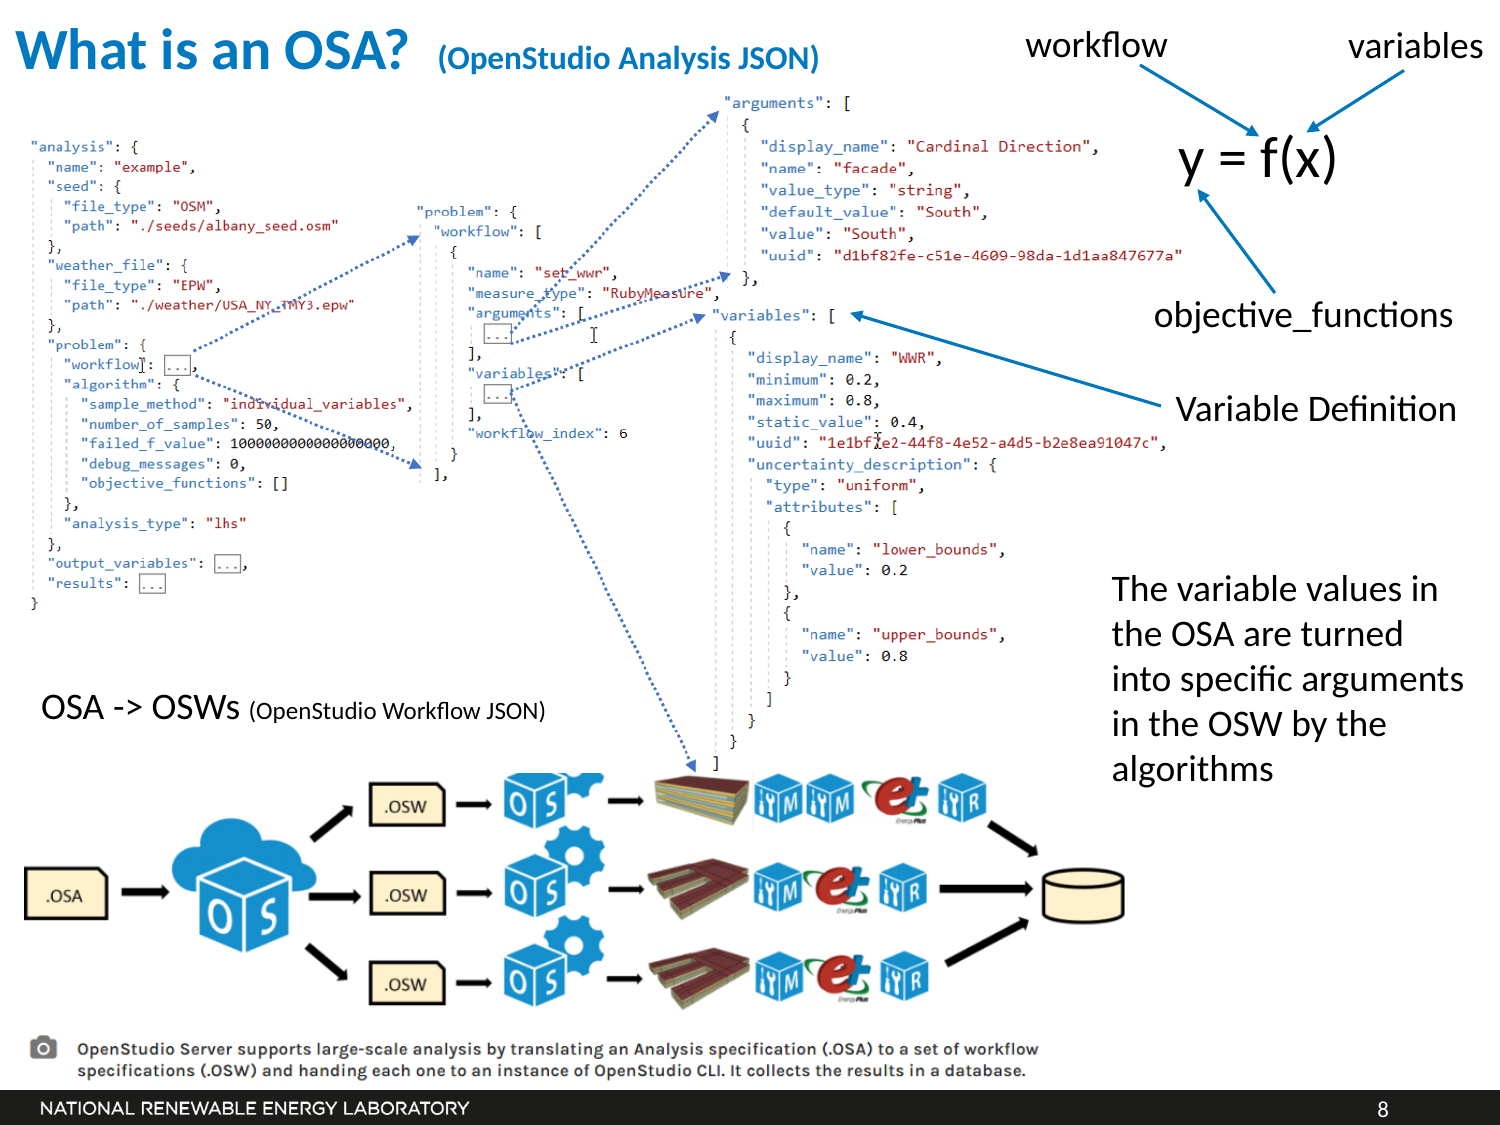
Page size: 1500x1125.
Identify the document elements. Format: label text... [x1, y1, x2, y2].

text_box objective_functions [1191, 282, 1469, 343]
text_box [1197, 188, 1276, 294]
text_box The variable values in the OSA are turned into specific arguments in the OSW by the algorithms [1136, 556, 1482, 797]
text_box Variable Definition [1191, 376, 1473, 436]
text_box workflow [1010, 12, 1183, 72]
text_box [1139, 64, 1260, 137]
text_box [1306, 70, 1405, 133]
text_box y = f(x) [1191, 112, 1364, 197]
text_box variables [1333, 13, 1499, 74]
picture [0, 1090, 1500, 1125]
text_box What is an OSA? (OpenStudio Analysis JSON) [0, 0, 1488, 93]
picture [17, 87, 1187, 1088]
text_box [849, 312, 1159, 407]
